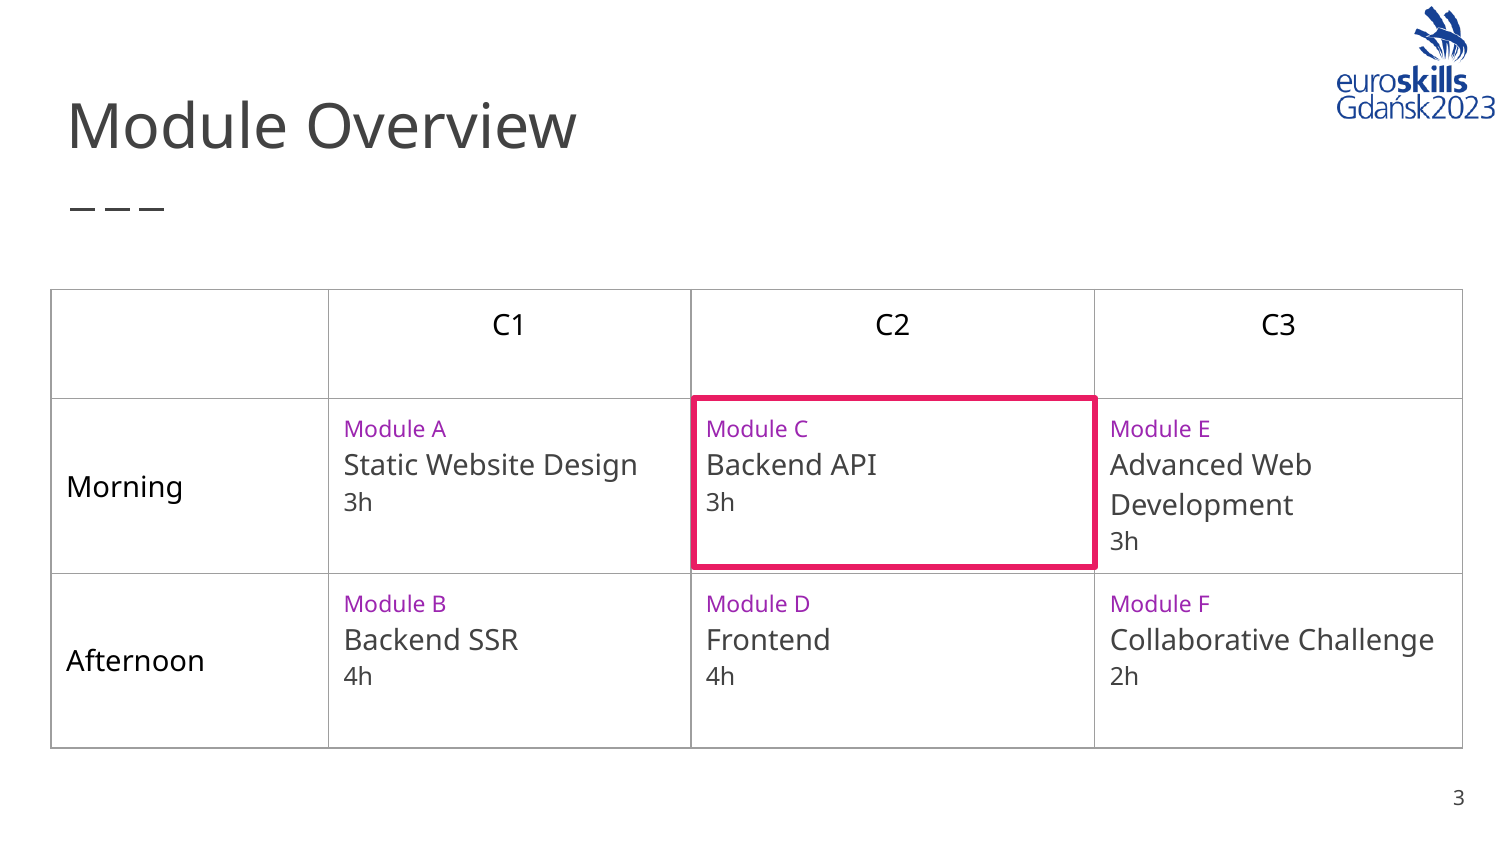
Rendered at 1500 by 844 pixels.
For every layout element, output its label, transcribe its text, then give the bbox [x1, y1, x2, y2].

table_cell Module E Advanced Web Development 3h [1095, 399, 1462, 573]
table_cell Module A Static Website Design 3h [329, 399, 690, 573]
title Module Overview [51, 61, 1449, 182]
slide_number ‹#› [1389, 764, 1480, 830]
picture [1337, 6, 1495, 119]
table_cell Module C Backend API 3h [692, 399, 1094, 573]
table_cell Module F Collaborative Challenge 2h [1095, 574, 1462, 747]
text_box [694, 398, 1096, 567]
table_header C2 [692, 290, 1094, 398]
table_header C1 [329, 290, 690, 398]
table_cell Module B Backend SSR 4h [329, 574, 690, 747]
table_header [52, 290, 328, 398]
table_cell Afternoon [52, 574, 328, 747]
table_cell Morning [52, 399, 328, 573]
table_cell Module D Frontend 4h [692, 574, 1094, 747]
table_header C3 [1095, 290, 1462, 398]
